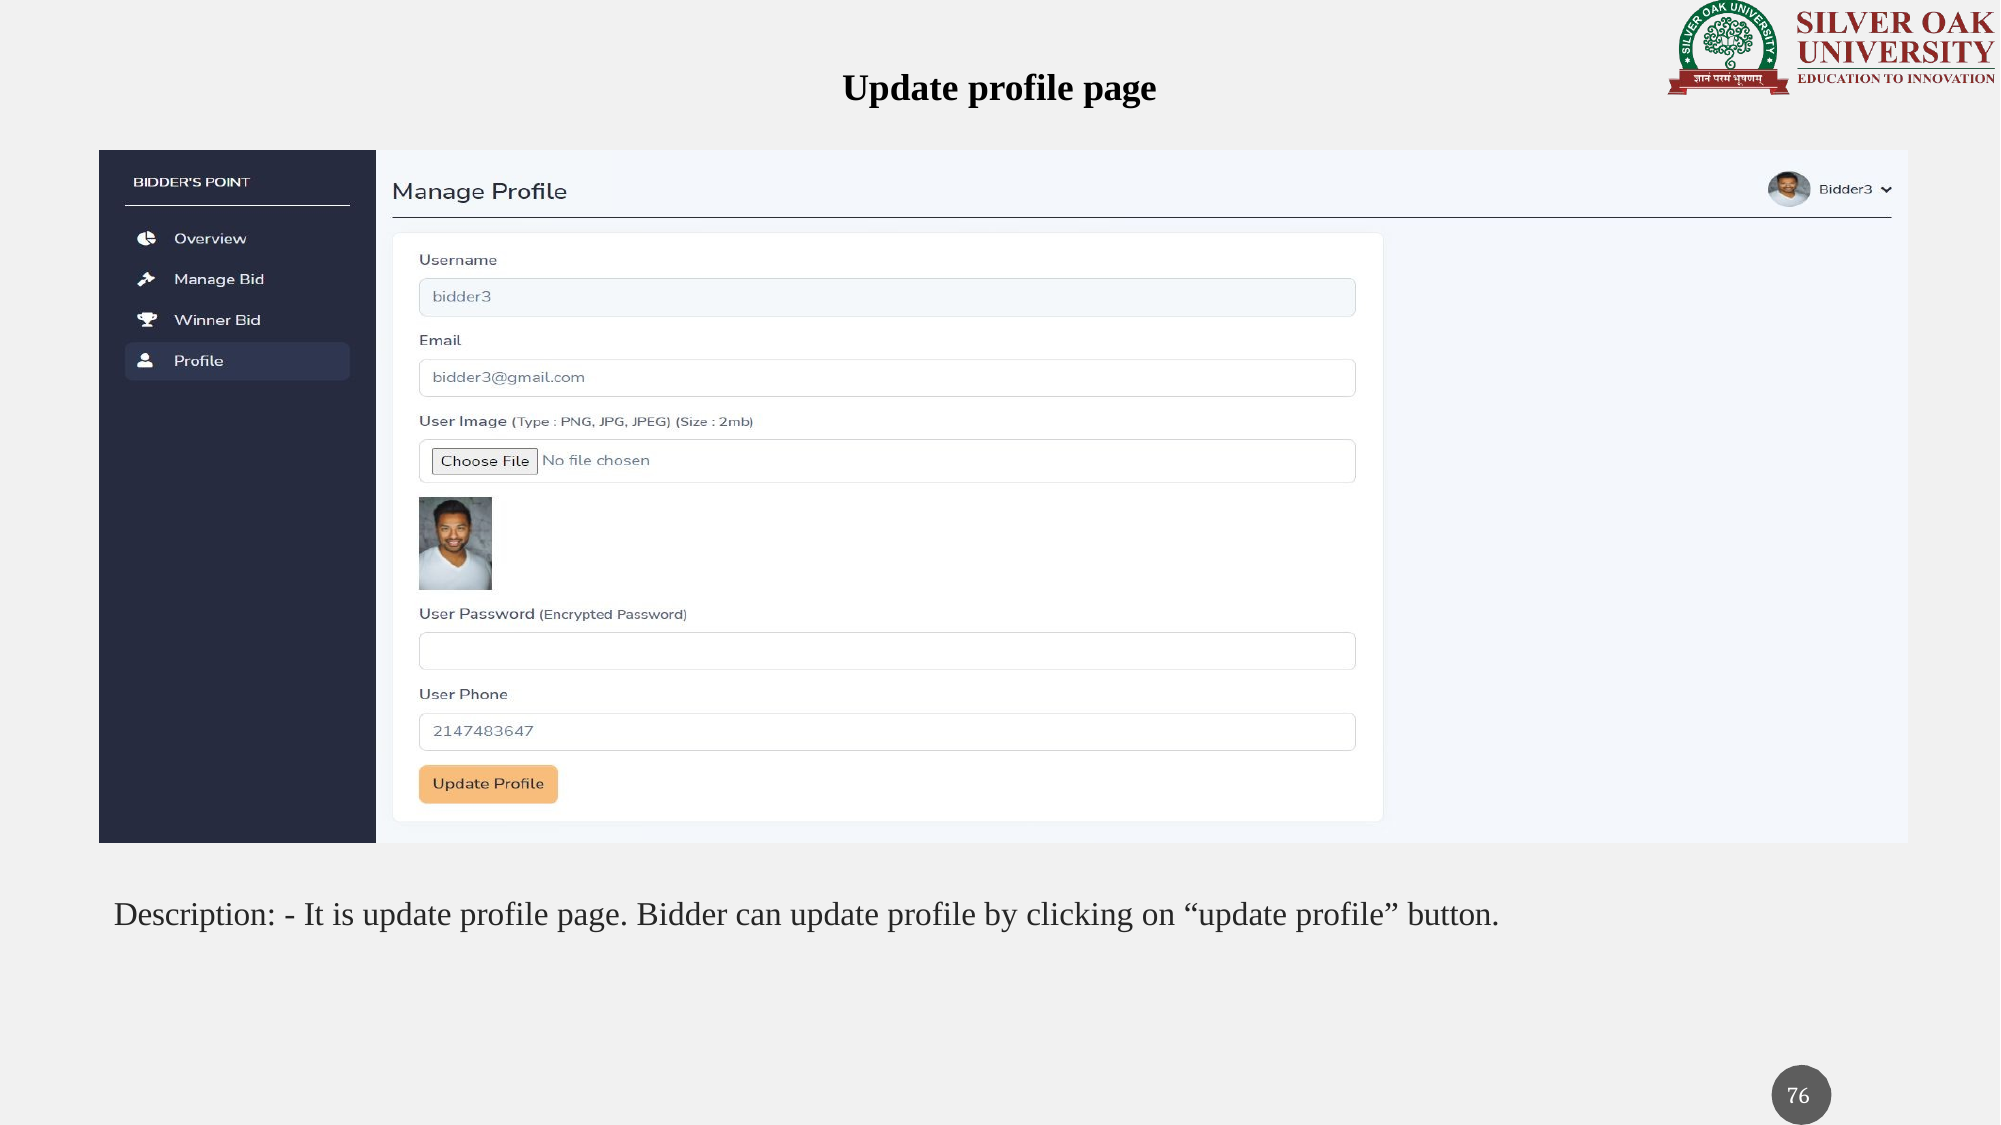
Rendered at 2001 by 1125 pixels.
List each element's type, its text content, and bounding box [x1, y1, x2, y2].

text_box Description: - It is update profile page. Bidder can update profile by clicking on “update profile” button. [111, 890, 1505, 933]
title Update profile page [497, 10, 1503, 150]
slide_number 76 [1781, 1079, 1848, 1125]
picture [1667, 0, 1995, 95]
picture [99, 150, 1908, 843]
text_box [1771, 1064, 1827, 1117]
